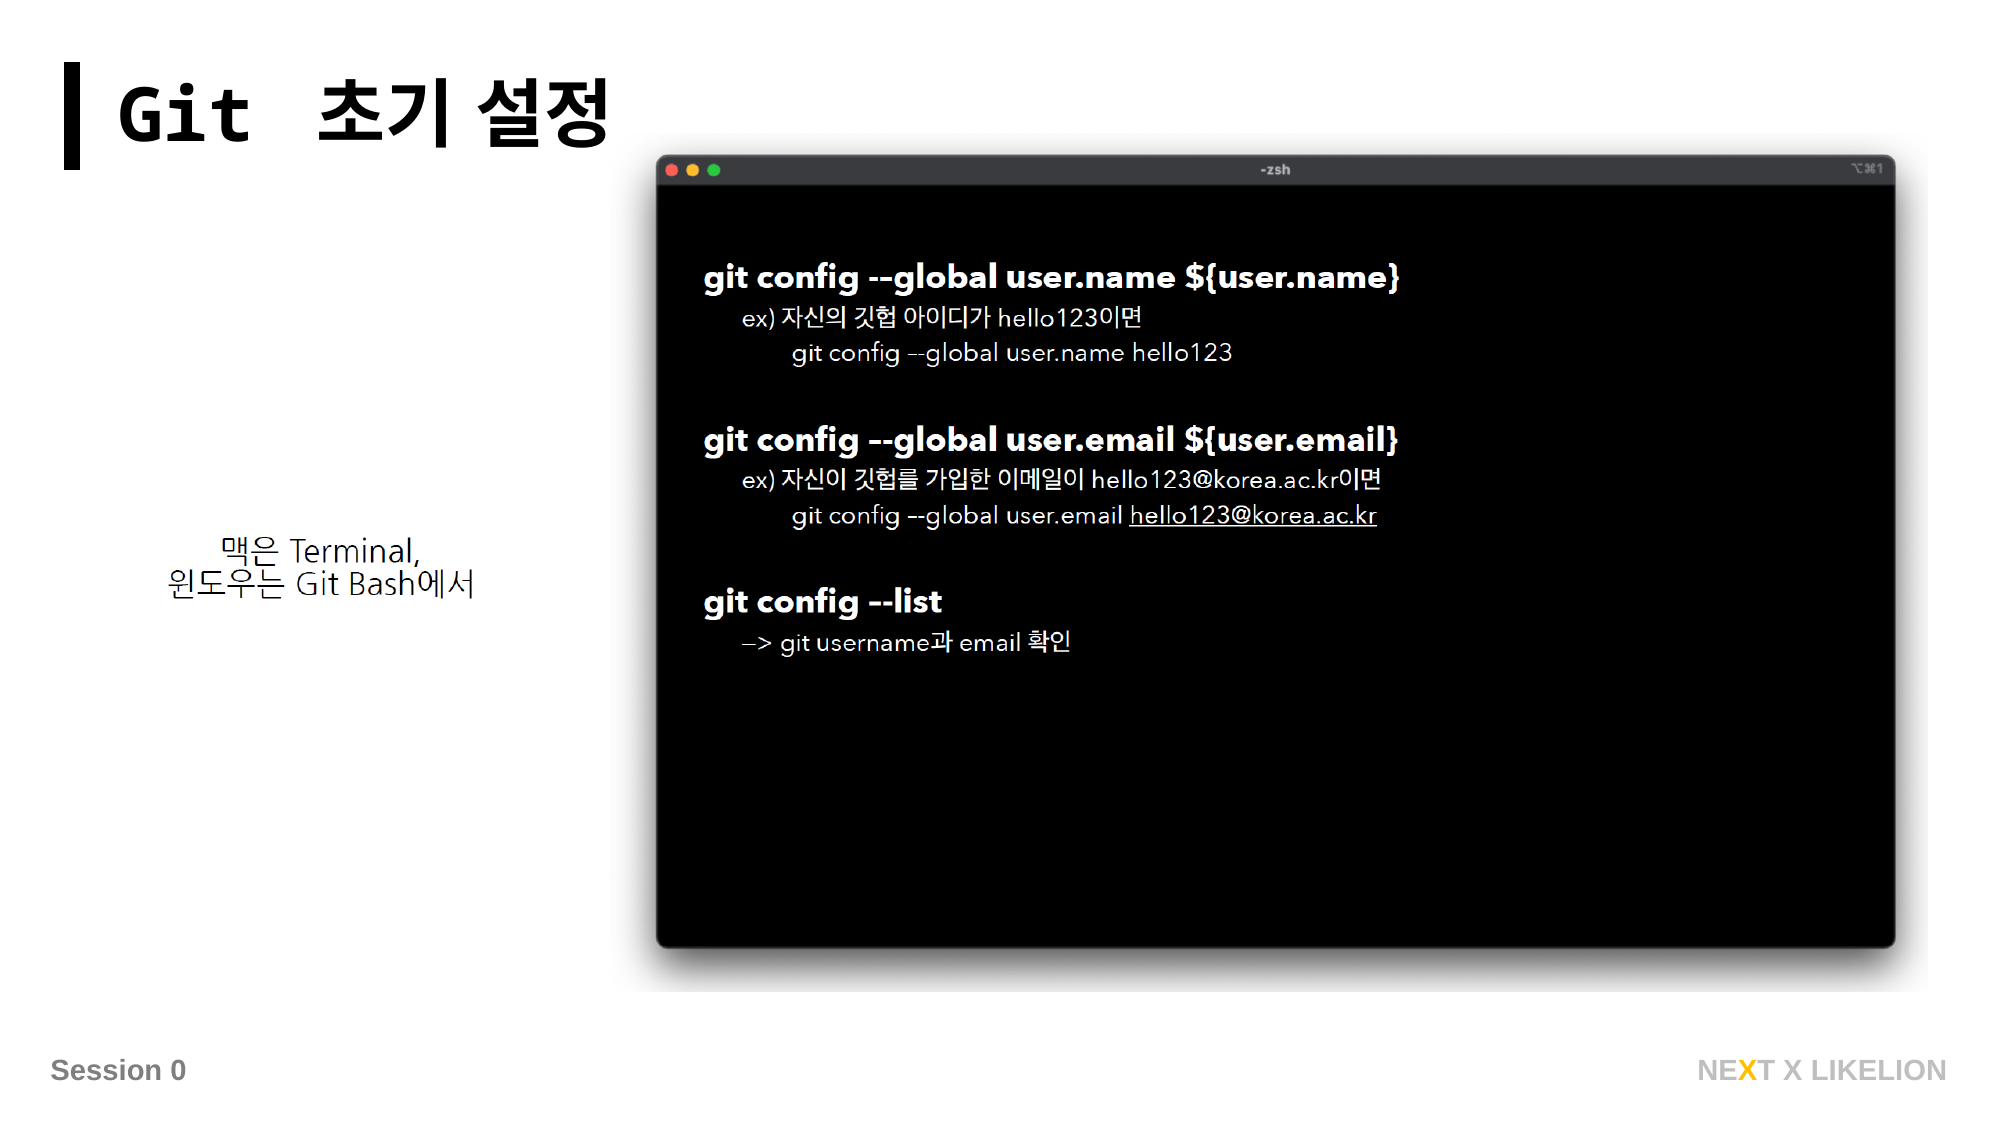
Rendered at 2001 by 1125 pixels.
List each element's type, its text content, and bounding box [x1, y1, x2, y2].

text_box NEXT X LIKELION [1682, 1044, 1965, 1095]
picture [103, 480, 508, 645]
text_box Session 0 [35, 1044, 318, 1095]
picture [609, 133, 1928, 992]
text_box [64, 63, 80, 170]
text_box Git 초기 설정 [103, 59, 942, 165]
